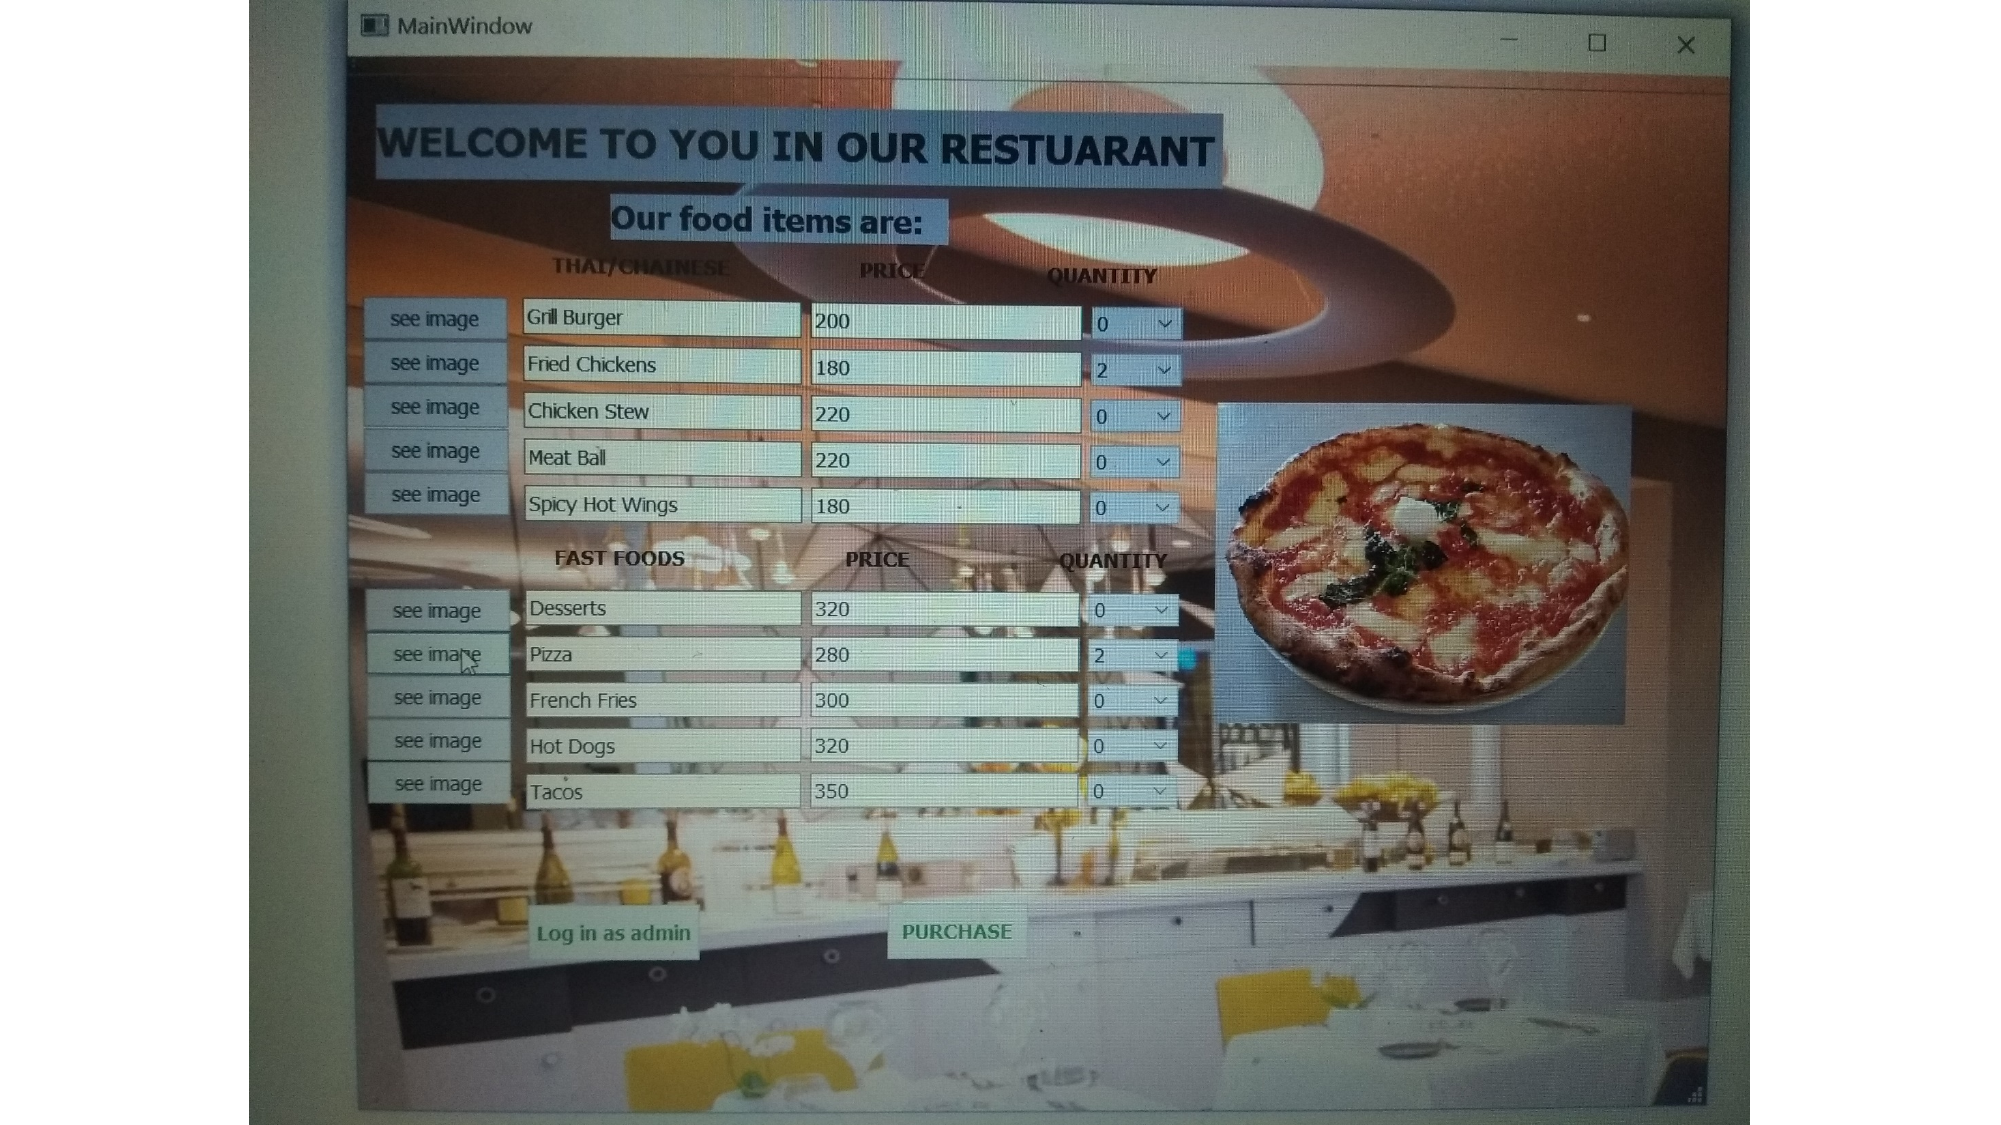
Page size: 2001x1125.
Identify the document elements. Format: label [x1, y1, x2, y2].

picture [249, 0, 1750, 1125]
